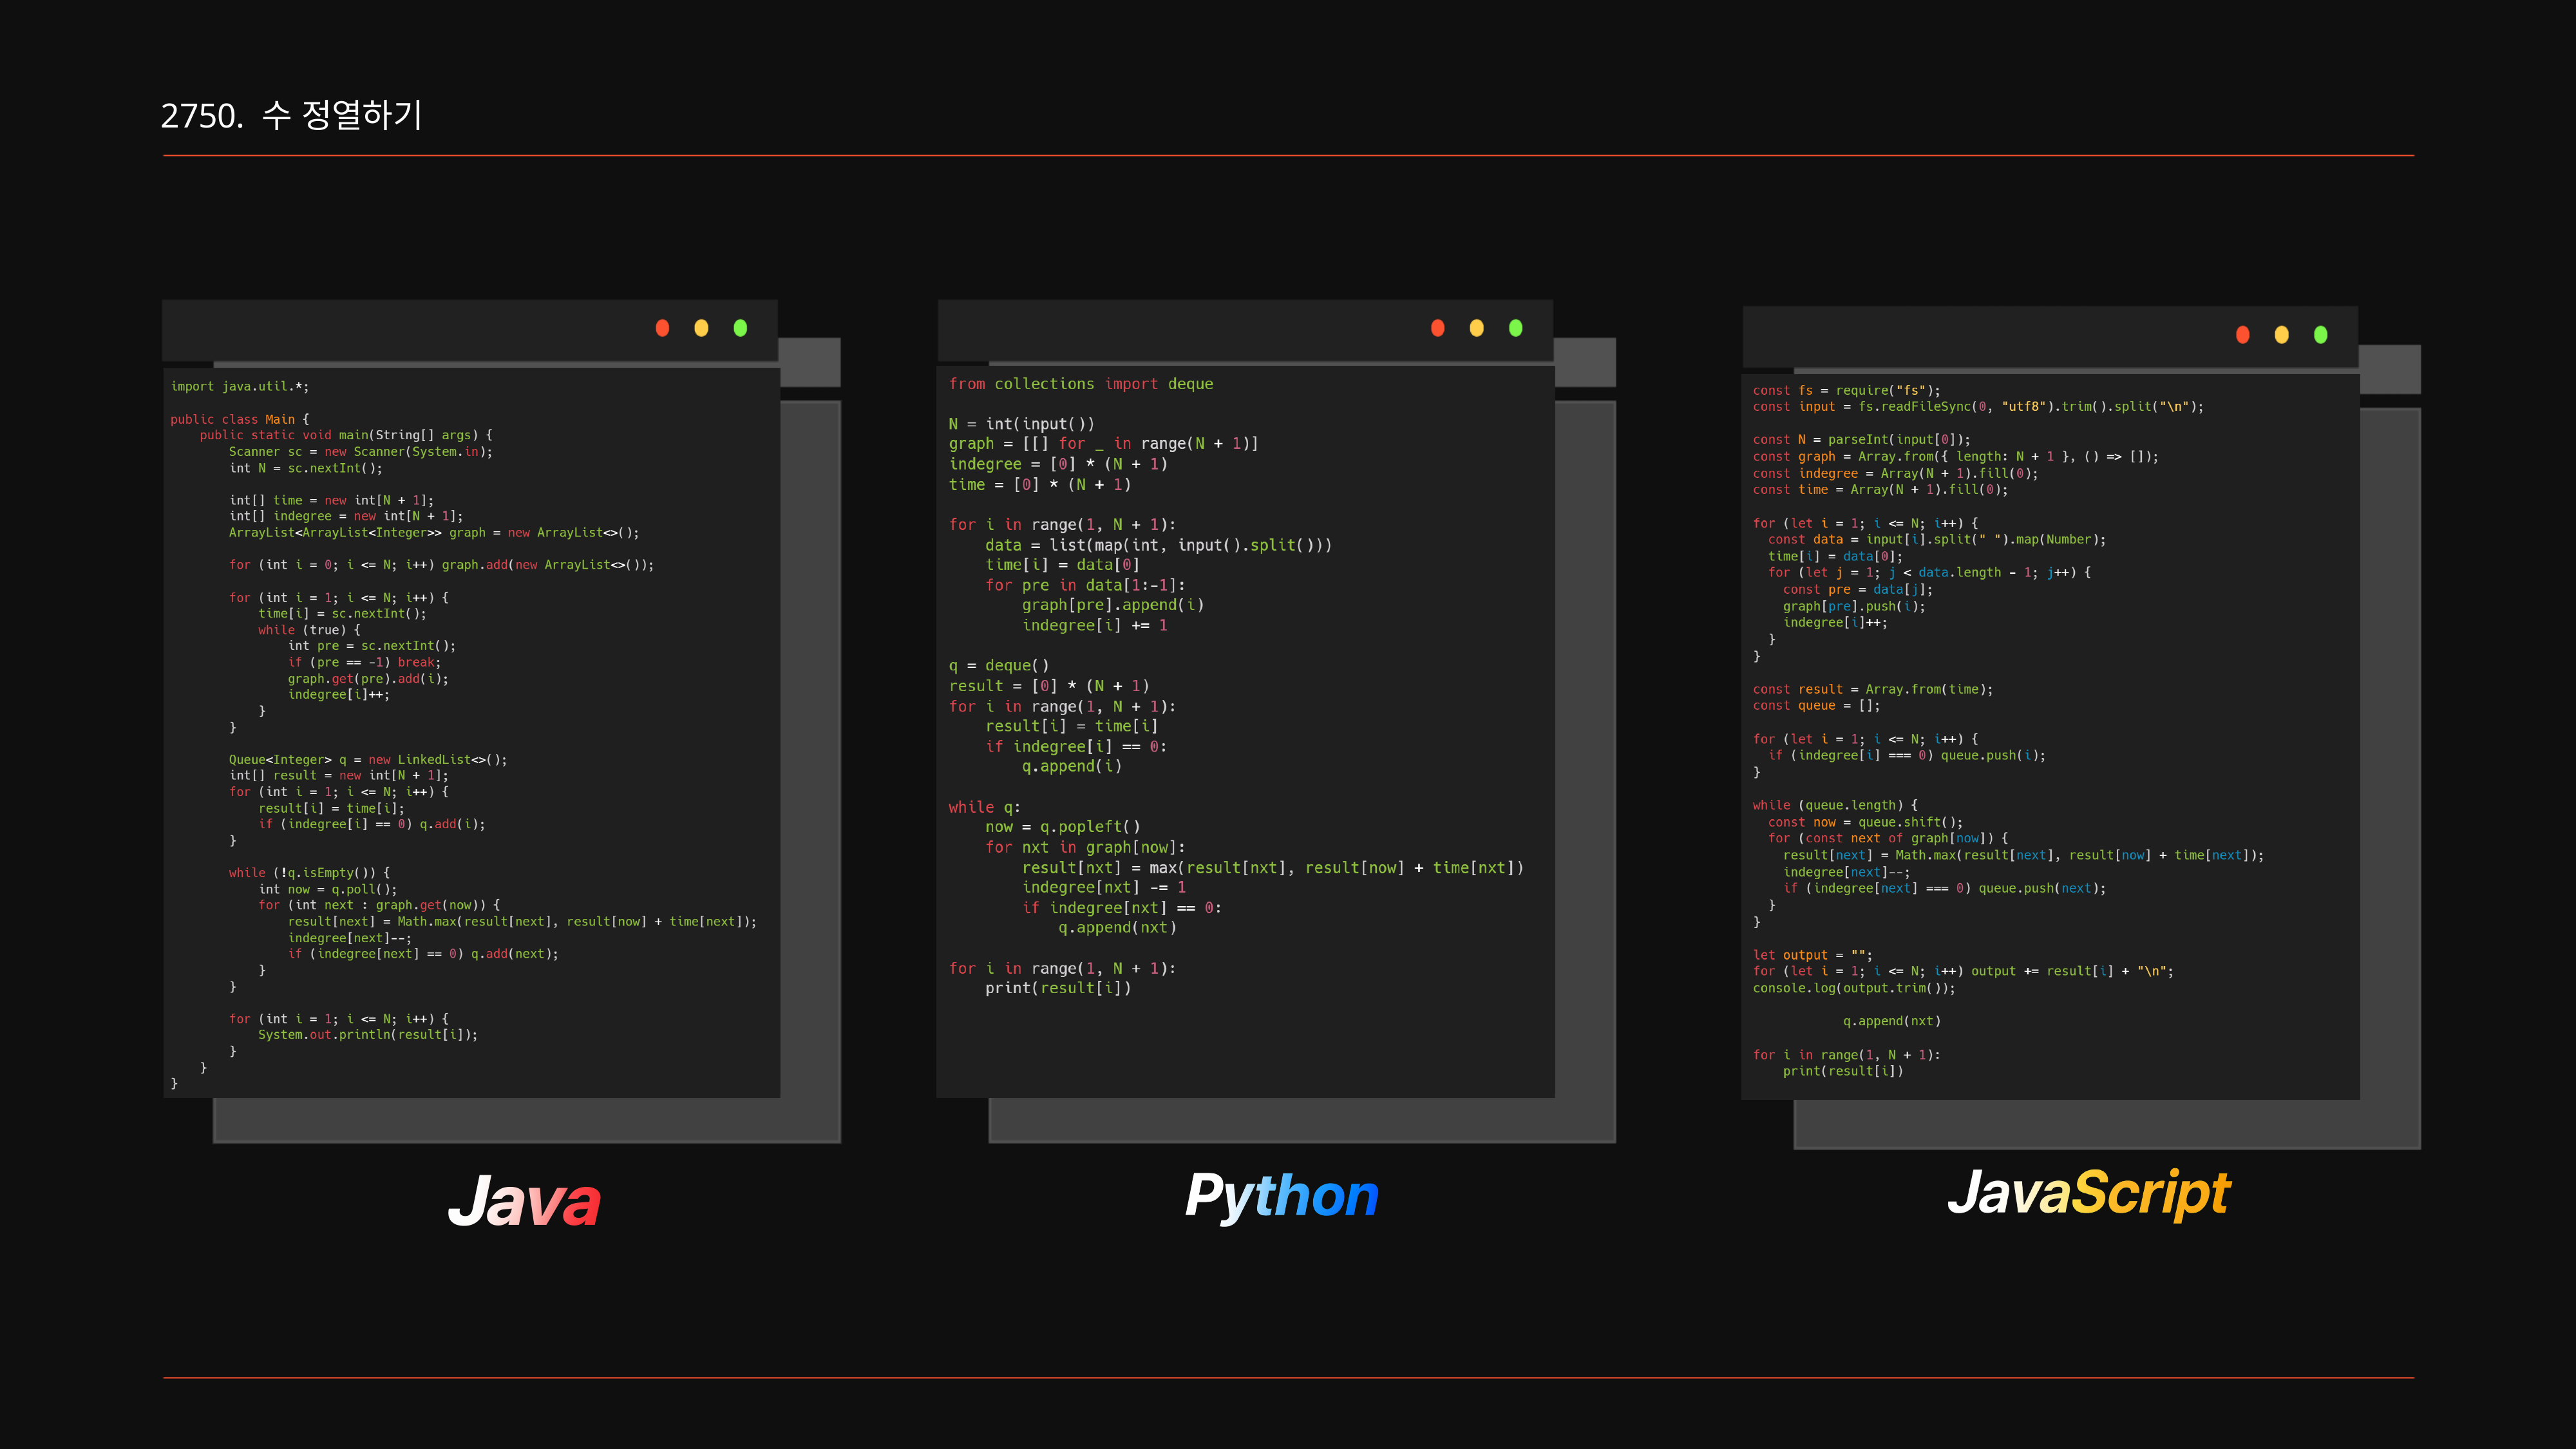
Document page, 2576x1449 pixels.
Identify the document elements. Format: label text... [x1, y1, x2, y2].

picture [936, 298, 1618, 1281]
picture [160, 154, 2418, 157]
text_box 2750. 수 정열하기 [160, 92, 574, 140]
picture [160, 298, 843, 1289]
picture [1741, 304, 2423, 1312]
picture [160, 1376, 2418, 1379]
